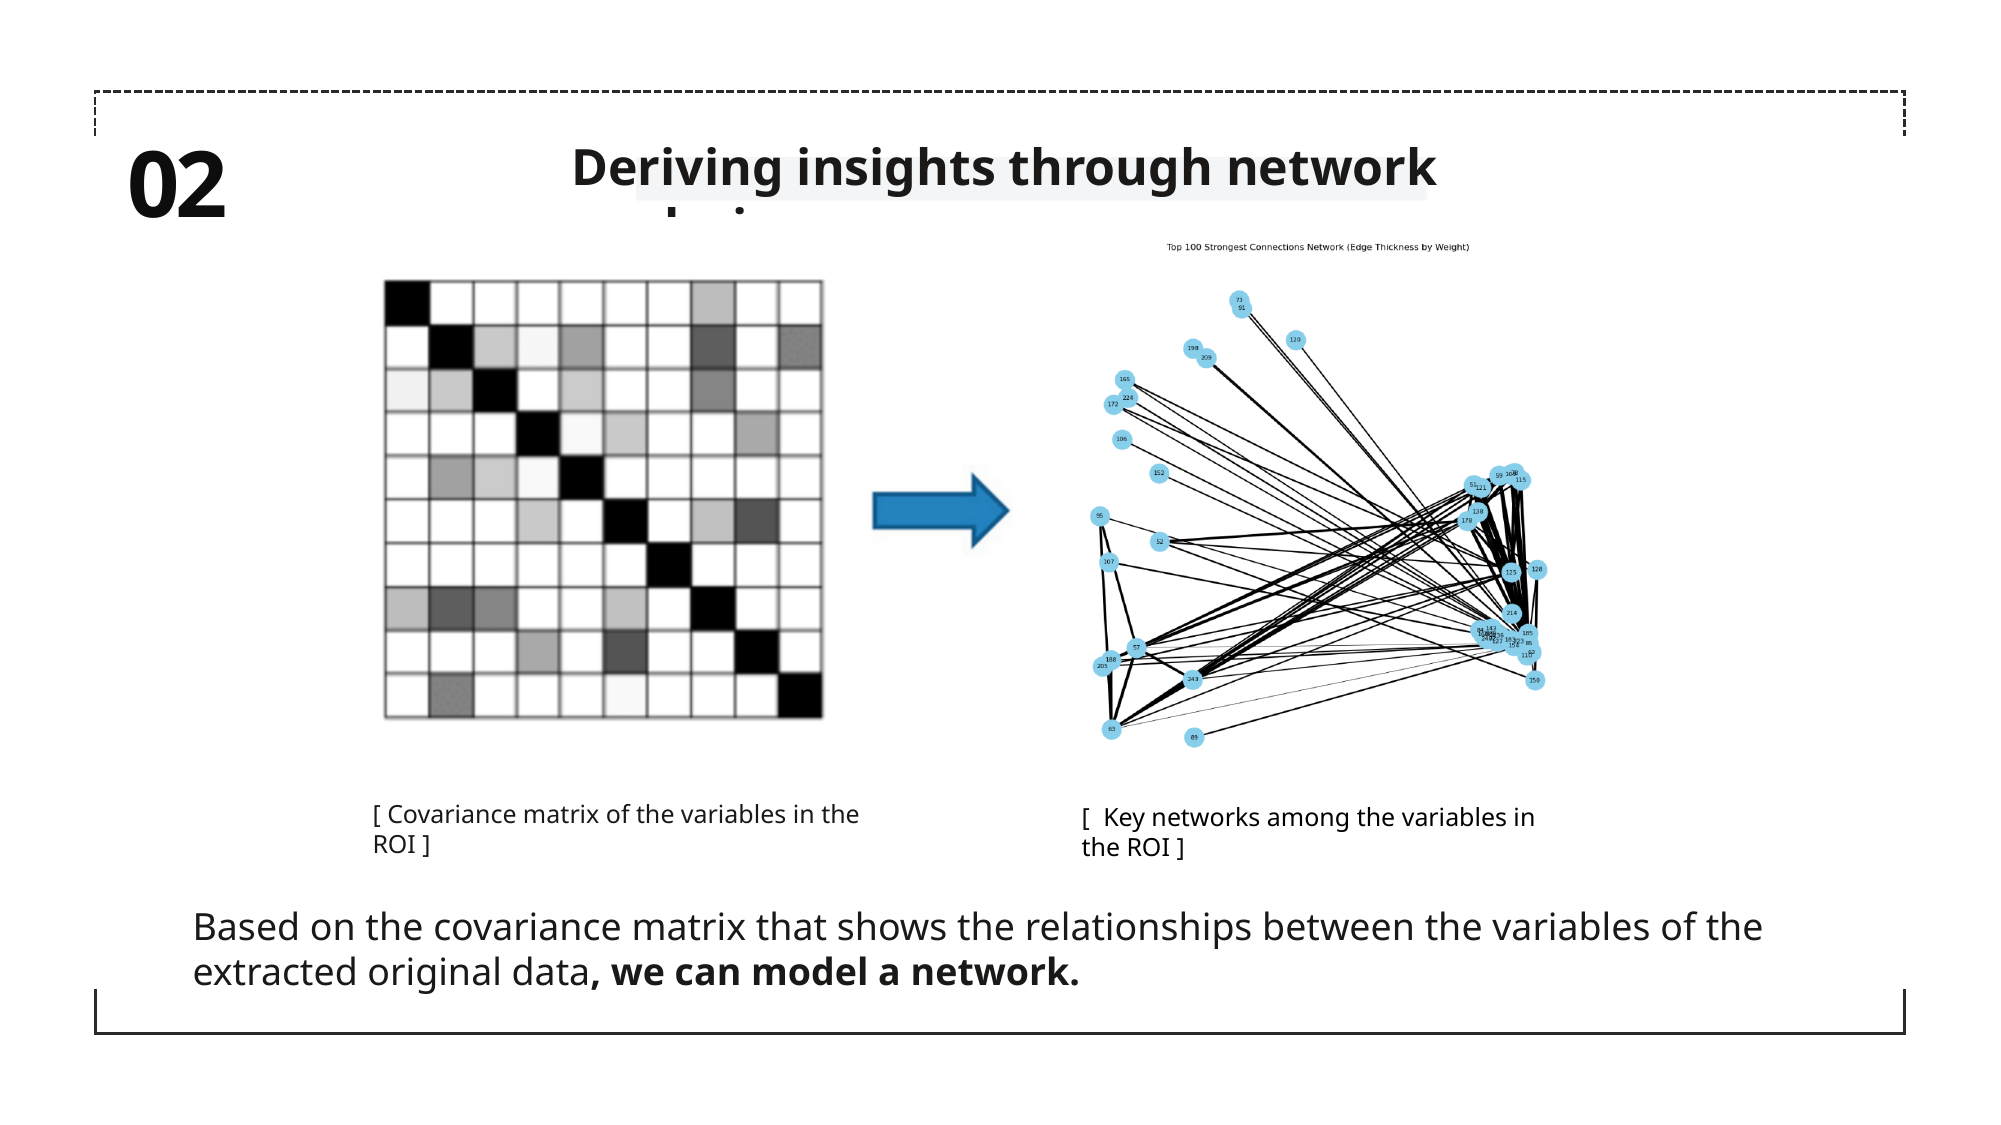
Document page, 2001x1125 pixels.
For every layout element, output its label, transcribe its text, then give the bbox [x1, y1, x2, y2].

text_box [ Covariance matrix of the variables in the ROI ] [363, 799, 914, 862]
text_box 02 [118, 123, 237, 239]
picture [1050, 237, 1585, 759]
picture [345, 217, 1017, 799]
text_box Based on the covariance matrix that shows the relationships between the variables of the extracted original data, we can model a network. [177, 895, 1789, 1001]
text_box Deriving insights through network analysis [562, 132, 1555, 259]
text_box [ Key networks among the variables in the ROI ] [1072, 798, 1585, 865]
text_box [95, 91, 1906, 137]
text_box [95, 988, 1905, 1034]
picture [636, 157, 1428, 202]
